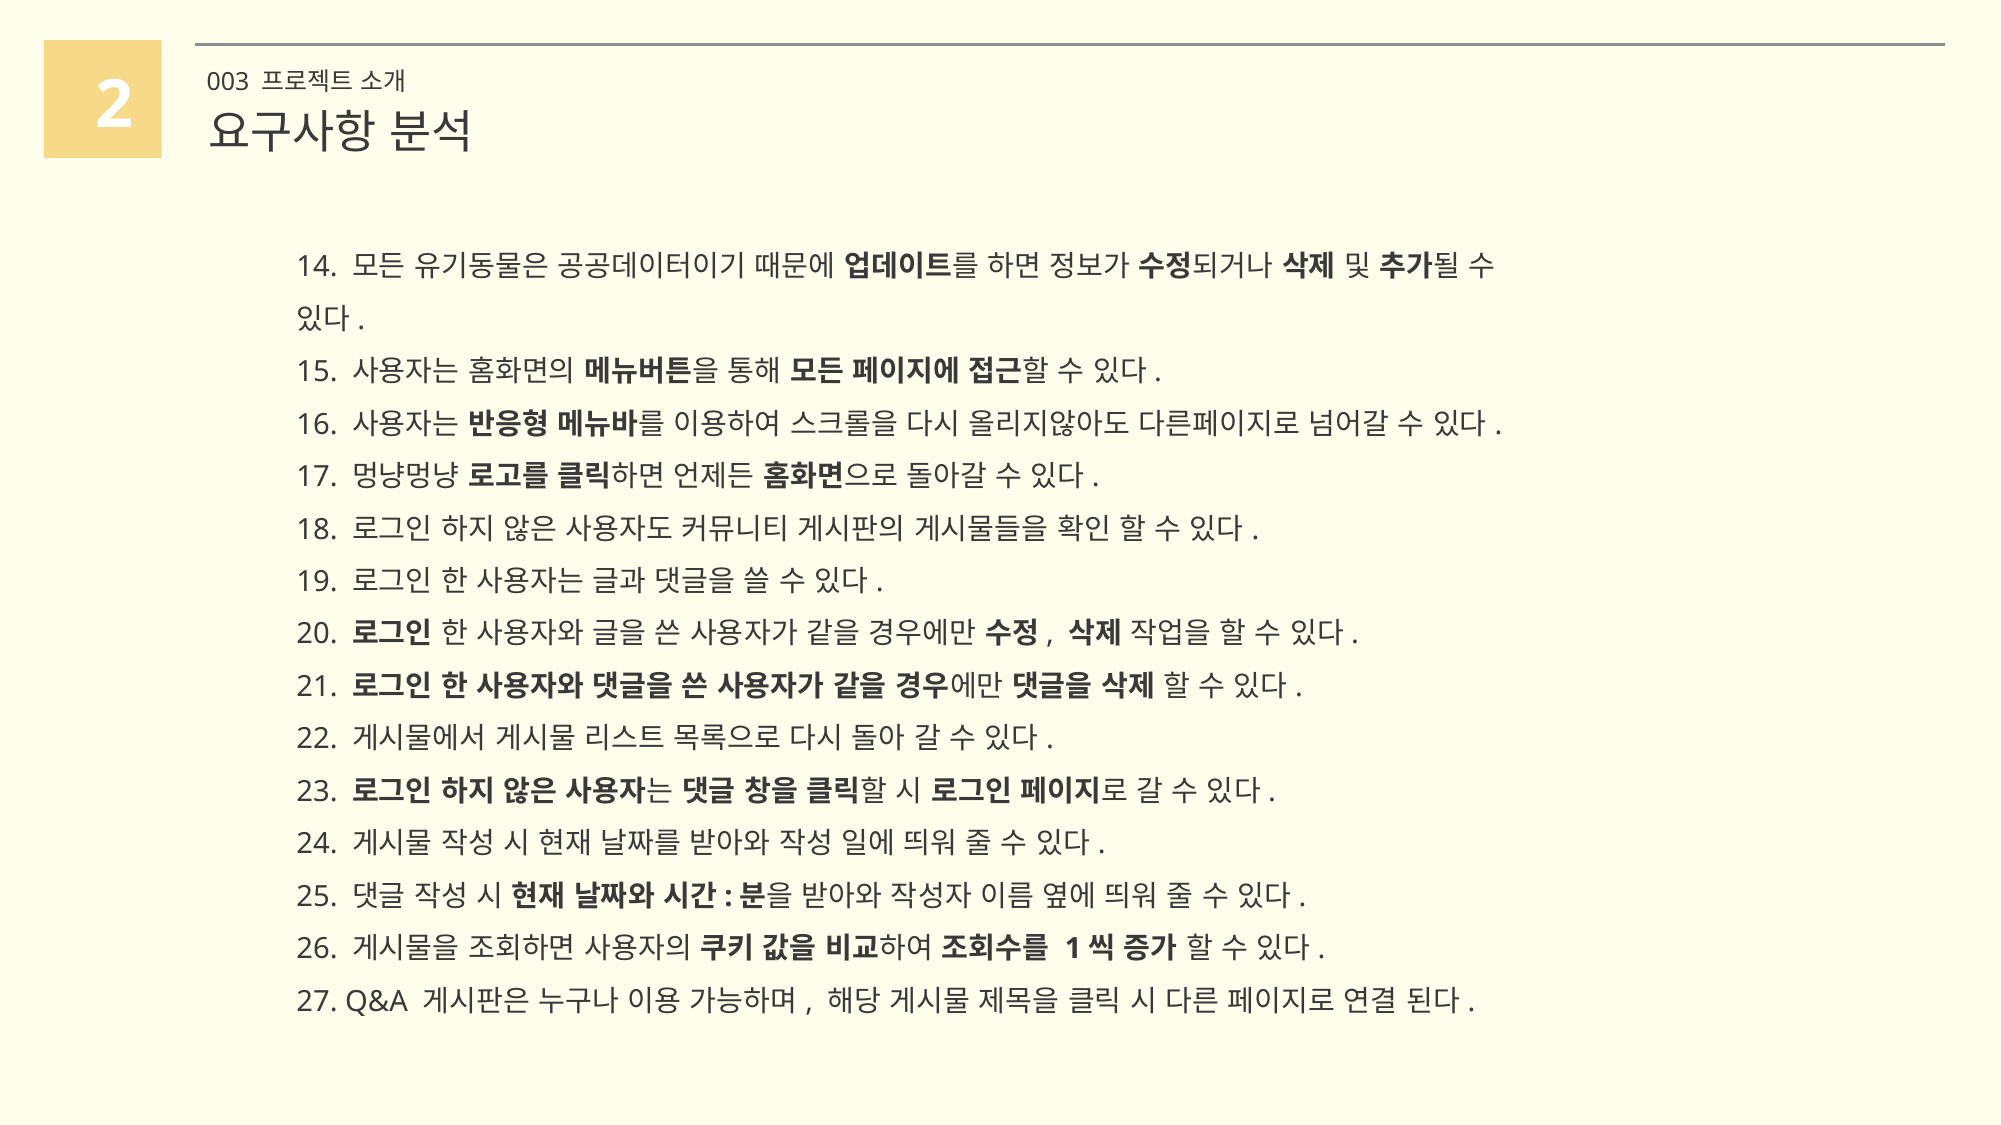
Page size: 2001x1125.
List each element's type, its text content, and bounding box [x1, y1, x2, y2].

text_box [194, 57, 488, 167]
text_box 14. 모든 유기동물은 공공데이터이기 때문에 업데이트를 하면 정보가 수정되거나 삭제 및 추가될 수 있다. 15. 사용자는 홈화면의 메뉴버튼을 통해 모든 페이지에 접근할 수 있다. 16. 사용자는 반응형 메뉴바를 이용하여 스크롤을 다시 올리지않아도 다른페이지로 넘어갈 수 있다. 17. 멍냥멍냥 로고를 클릭하면 언제든 홈화면으로 돌아갈 수 있다. 18. 로그인 하지 않은 사용자도 커뮤니티 게시판의 게시물들을 확인 할 수 있다. 19. 로그인 한 사용자는 글과 댓글을 쓸 수 있다. 20. 로그인 한 사용자와 글을 쓴 사용자가 같을 경우에만 수정, 삭제 작업을 할 수 있다. 21. 로그인 한 사용자와 댓글을 쓴 사용자가 같을 경우에만 댓글을 삭제 할 수 있다. 22. 게시물에서 게시물 리스트 목록으로 다시 돌아 갈 수 있다. 23. 로그인 하지 않은 사용자는 댓글 창을 클릭할 시 로그인 페이지로 갈 수 있다. 24. 게시물 작성 시 현재 날짜를 받아와 작성 일에 띄워 줄 수 있다. 25. 댓글 작성 시 현재 날짜와 시간:분을 받아와 작성자 이름 옆에 띄워 줄 수 있다. 26. 게시물을 조회하면 사용자의 쿠키 값을 비교하여 조회수를 1씩 증가 할 수 있다. 27. Q&A 게시판은 누구나 이용 가능하며, 해당 게시물 제목을 클릭 시 다른 페이지로 연결 된다. [281, 222, 1542, 1025]
text_box [42, 39, 163, 159]
text_box 2 [80, 52, 123, 148]
